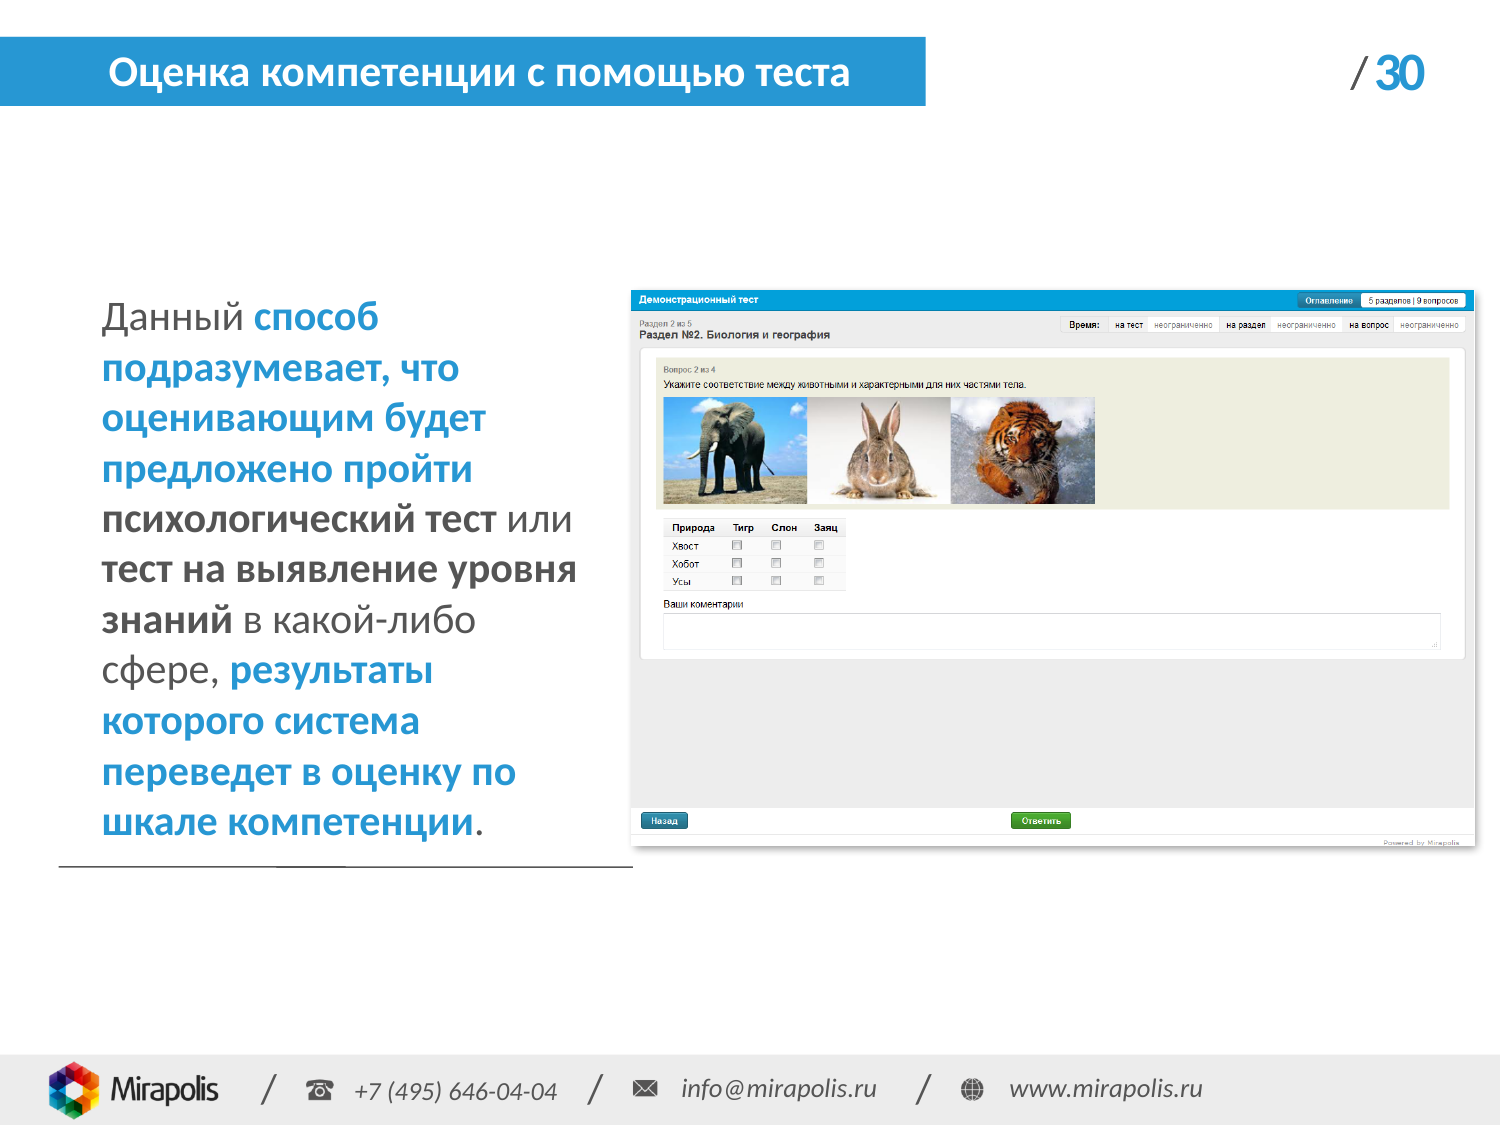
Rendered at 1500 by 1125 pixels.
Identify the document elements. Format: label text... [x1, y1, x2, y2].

picture [631, 1078, 659, 1098]
picture [1299, 293, 1465, 307]
picture [304, 1078, 335, 1102]
picture [959, 1076, 985, 1102]
text_box Данный способ подразумевает, что оценивающим будет предложено пройти психологический тест или тест на выявление уровня знаний в какой-либо сфере, результаты которого система переведет в оценку по шкале компетенции. [86, 280, 598, 856]
title Оценка компетенции с помощью теста [93, 35, 903, 106]
text_box [0, 35, 928, 108]
picture [631, 312, 1475, 847]
picture [46, 1059, 223, 1122]
slide_number 30 [1395, 45, 1477, 93]
text_box / [1335, 35, 1395, 105]
